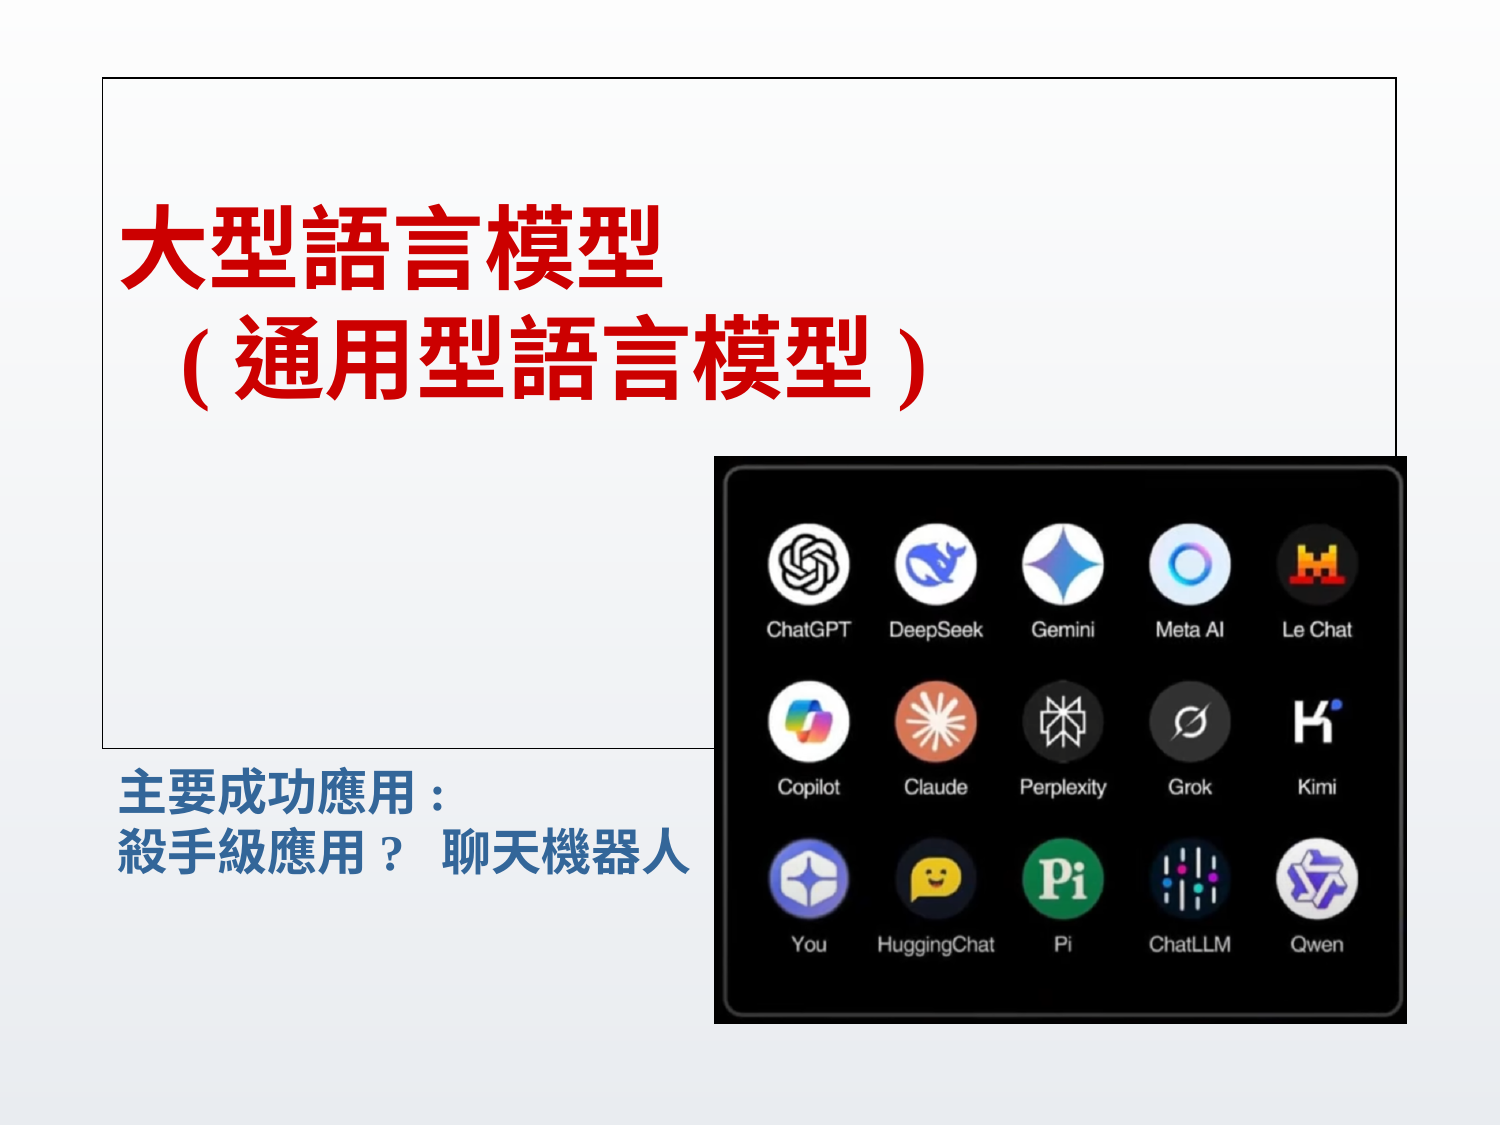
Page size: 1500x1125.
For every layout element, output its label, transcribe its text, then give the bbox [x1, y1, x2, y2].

picture [714, 456, 1407, 1024]
list 主要成功應用: 殺手級應用? 聊天機器人 [102, 752, 714, 999]
title 大型語言模型 (通用型語言模型) [102, 77, 1397, 749]
